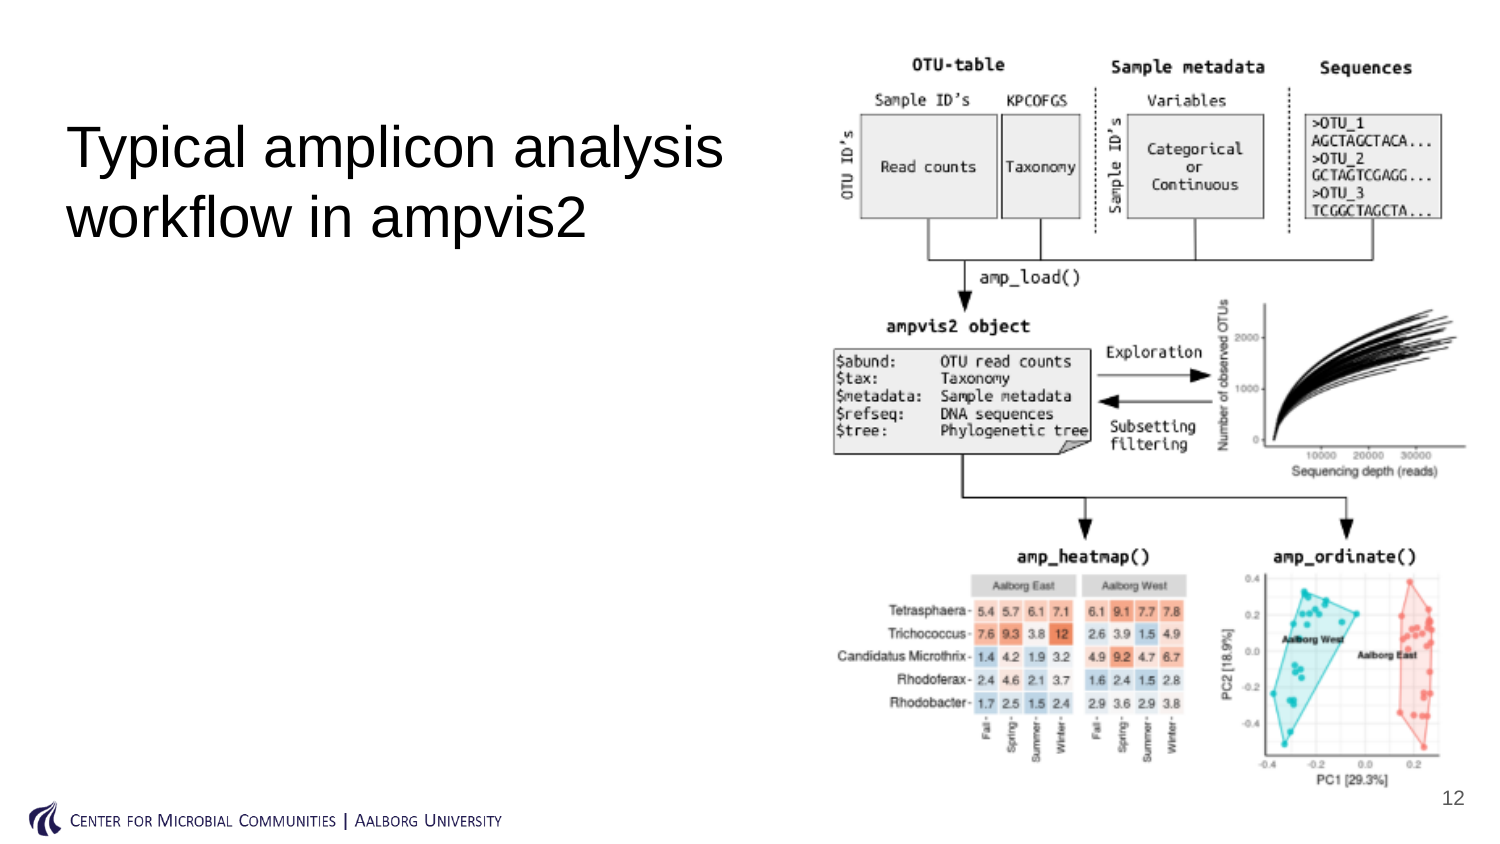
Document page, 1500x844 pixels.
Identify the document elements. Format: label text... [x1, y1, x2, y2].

picture [0, 792, 516, 844]
picture [827, 48, 1473, 796]
title Typical amplicon analysis workflow in ampvis2 [51, 94, 750, 294]
slide_number ‹#› [1389, 764, 1480, 830]
